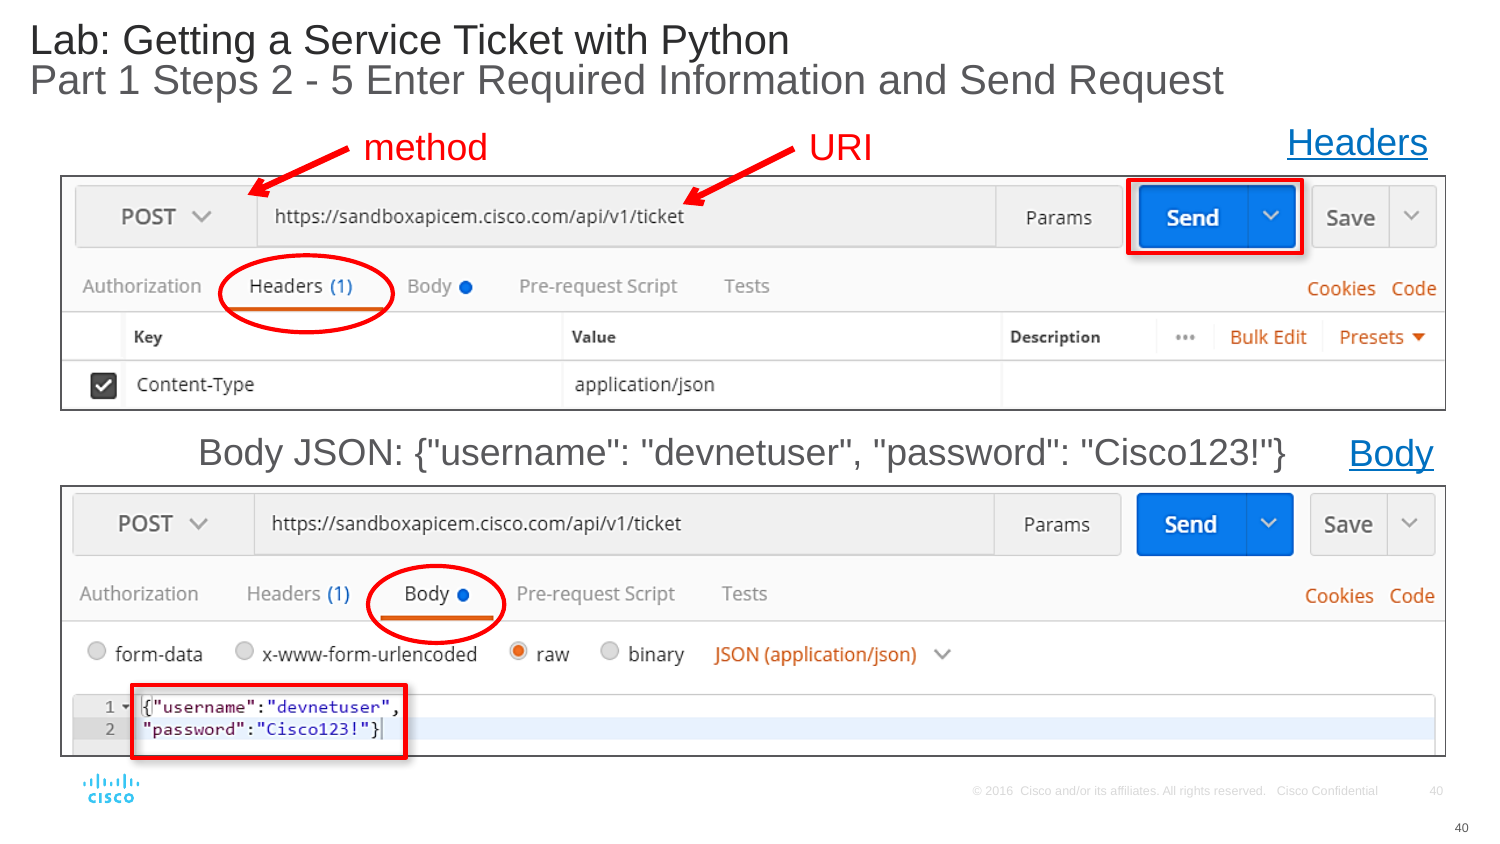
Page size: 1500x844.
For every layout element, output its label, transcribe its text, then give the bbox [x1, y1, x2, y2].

text_box [37, 159, 1445, 844]
title Lab: Getting a Service Ticket with Python Part 1 Steps 2 - 5 Enter Required Information and Send Request [14, 7, 1462, 117]
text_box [61, 110, 1451, 759]
slide_number 40 [1445, 812, 1500, 844]
